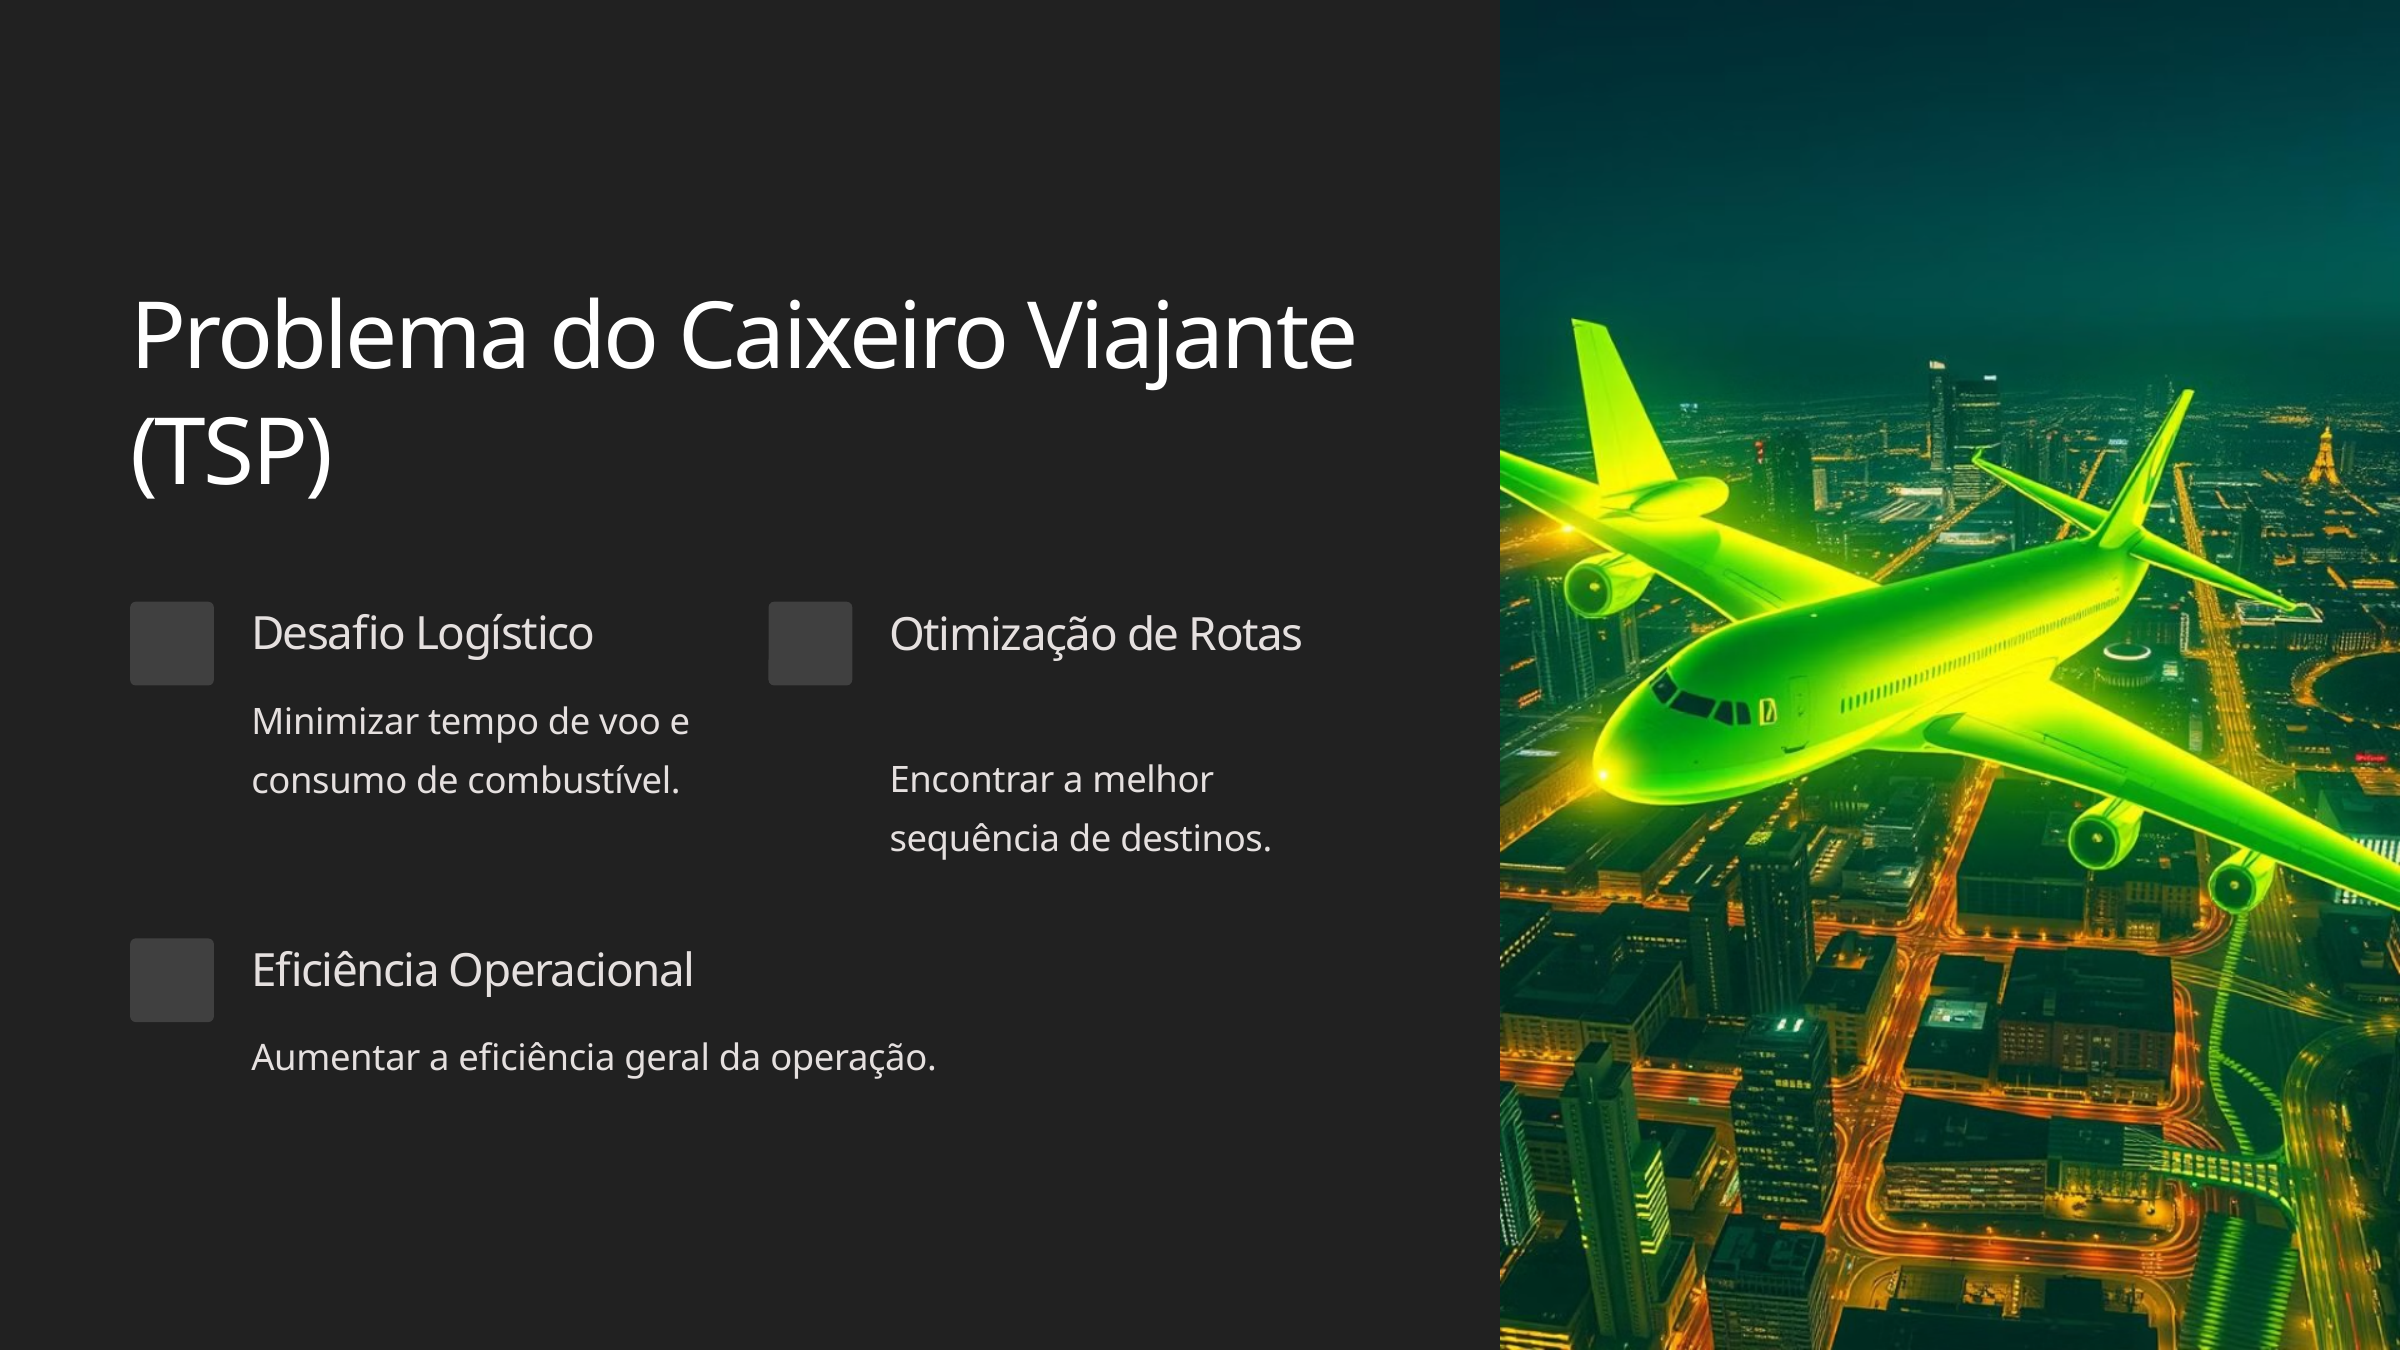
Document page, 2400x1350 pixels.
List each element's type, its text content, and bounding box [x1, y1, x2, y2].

text_box Problema do Caixeiro Viajante (TSP) [130, 271, 1370, 504]
picture [1499, 0, 2400, 1350]
text_box Eficiência Operacional [251, 938, 835, 997]
text_box Encontrar a melhor sequência de destinos. [889, 740, 1370, 860]
text_box Otimização de Rotas [889, 601, 1370, 718]
text_box Aumentar a eficiência geral da operação. [251, 1018, 1370, 1079]
text_box Desafio Logístico [251, 601, 717, 660]
text_box Minimizar tempo de voo e consumo de combustível. [251, 682, 732, 802]
text_box [130, 601, 214, 686]
text_box [768, 601, 853, 686]
text_box [130, 938, 214, 1023]
